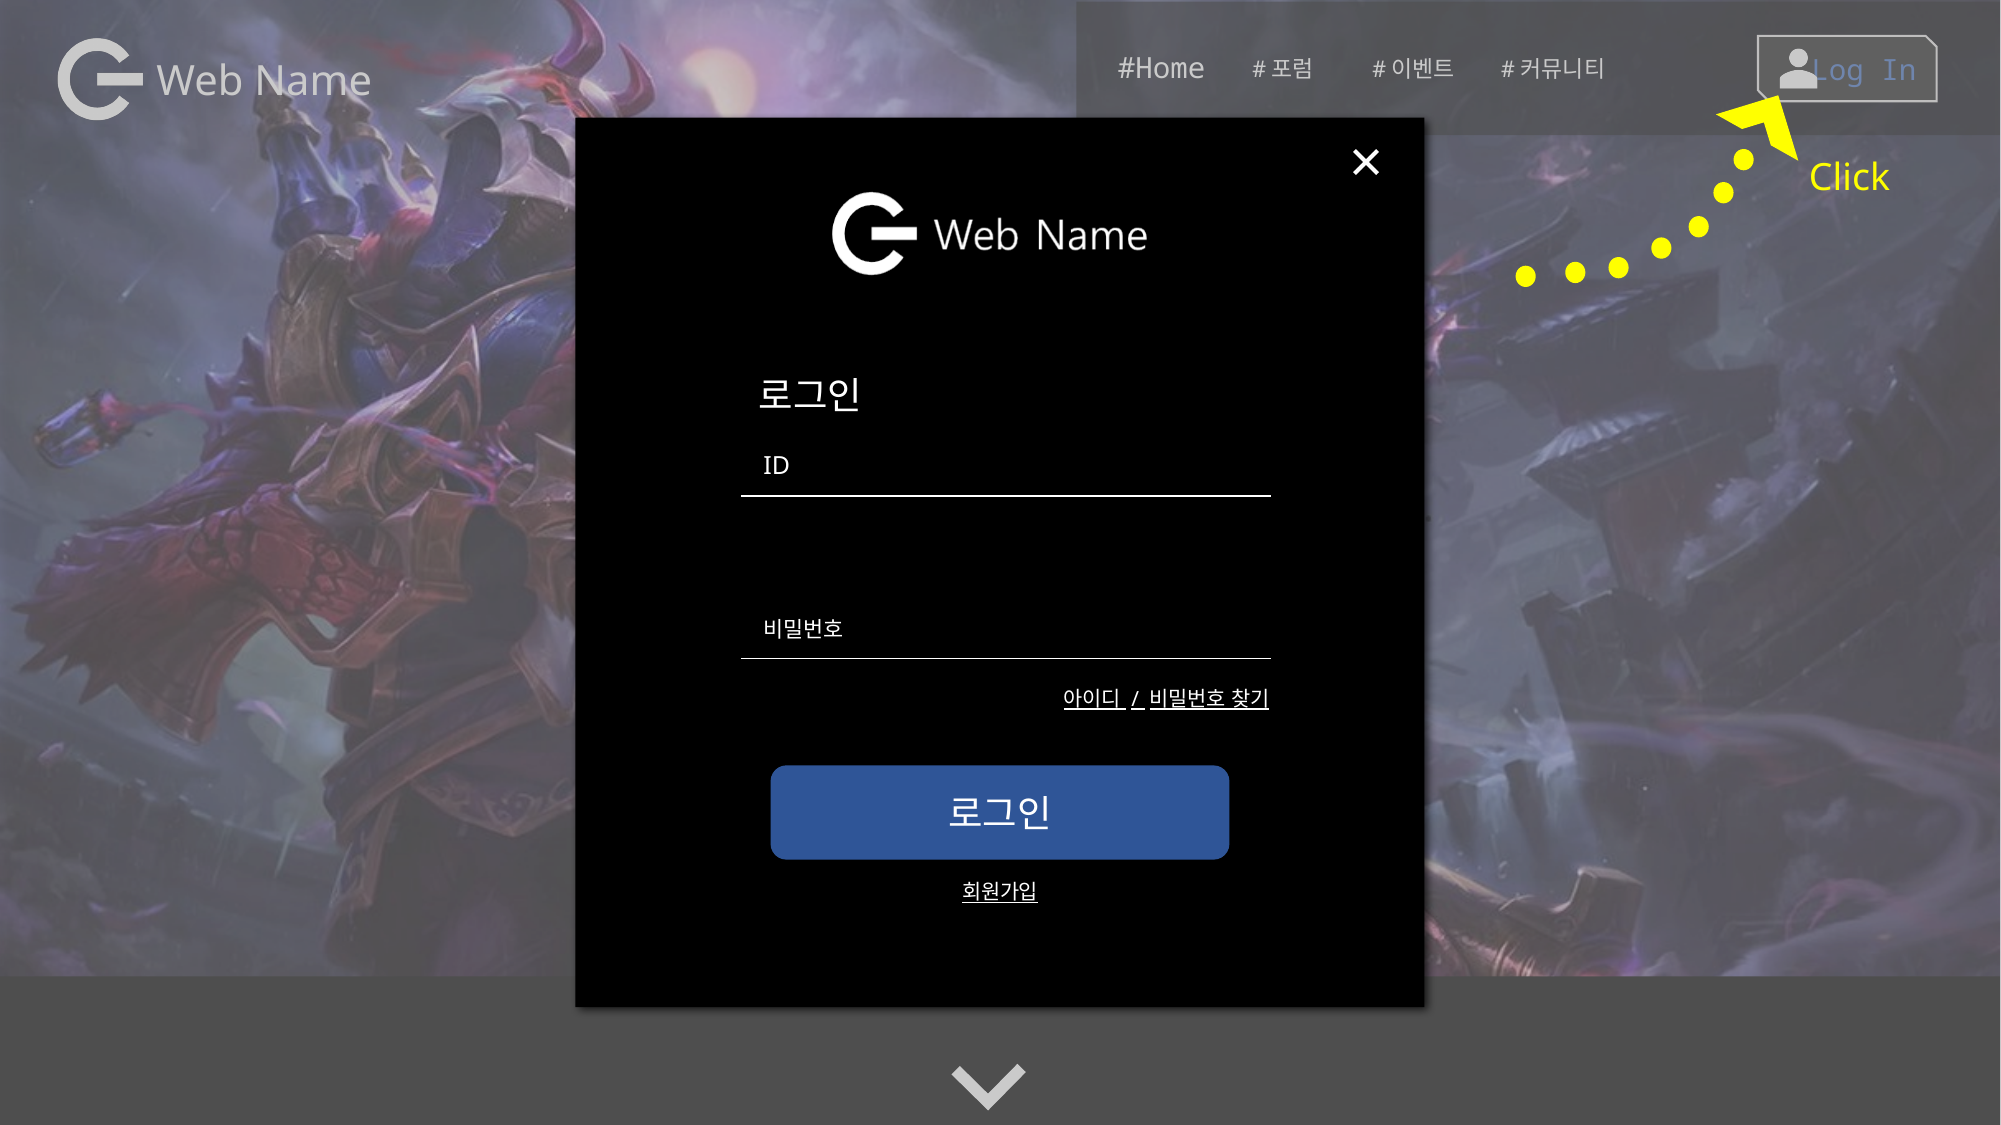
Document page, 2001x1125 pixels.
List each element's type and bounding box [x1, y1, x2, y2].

picture [825, 166, 1173, 301]
picture [1348, 144, 1384, 180]
